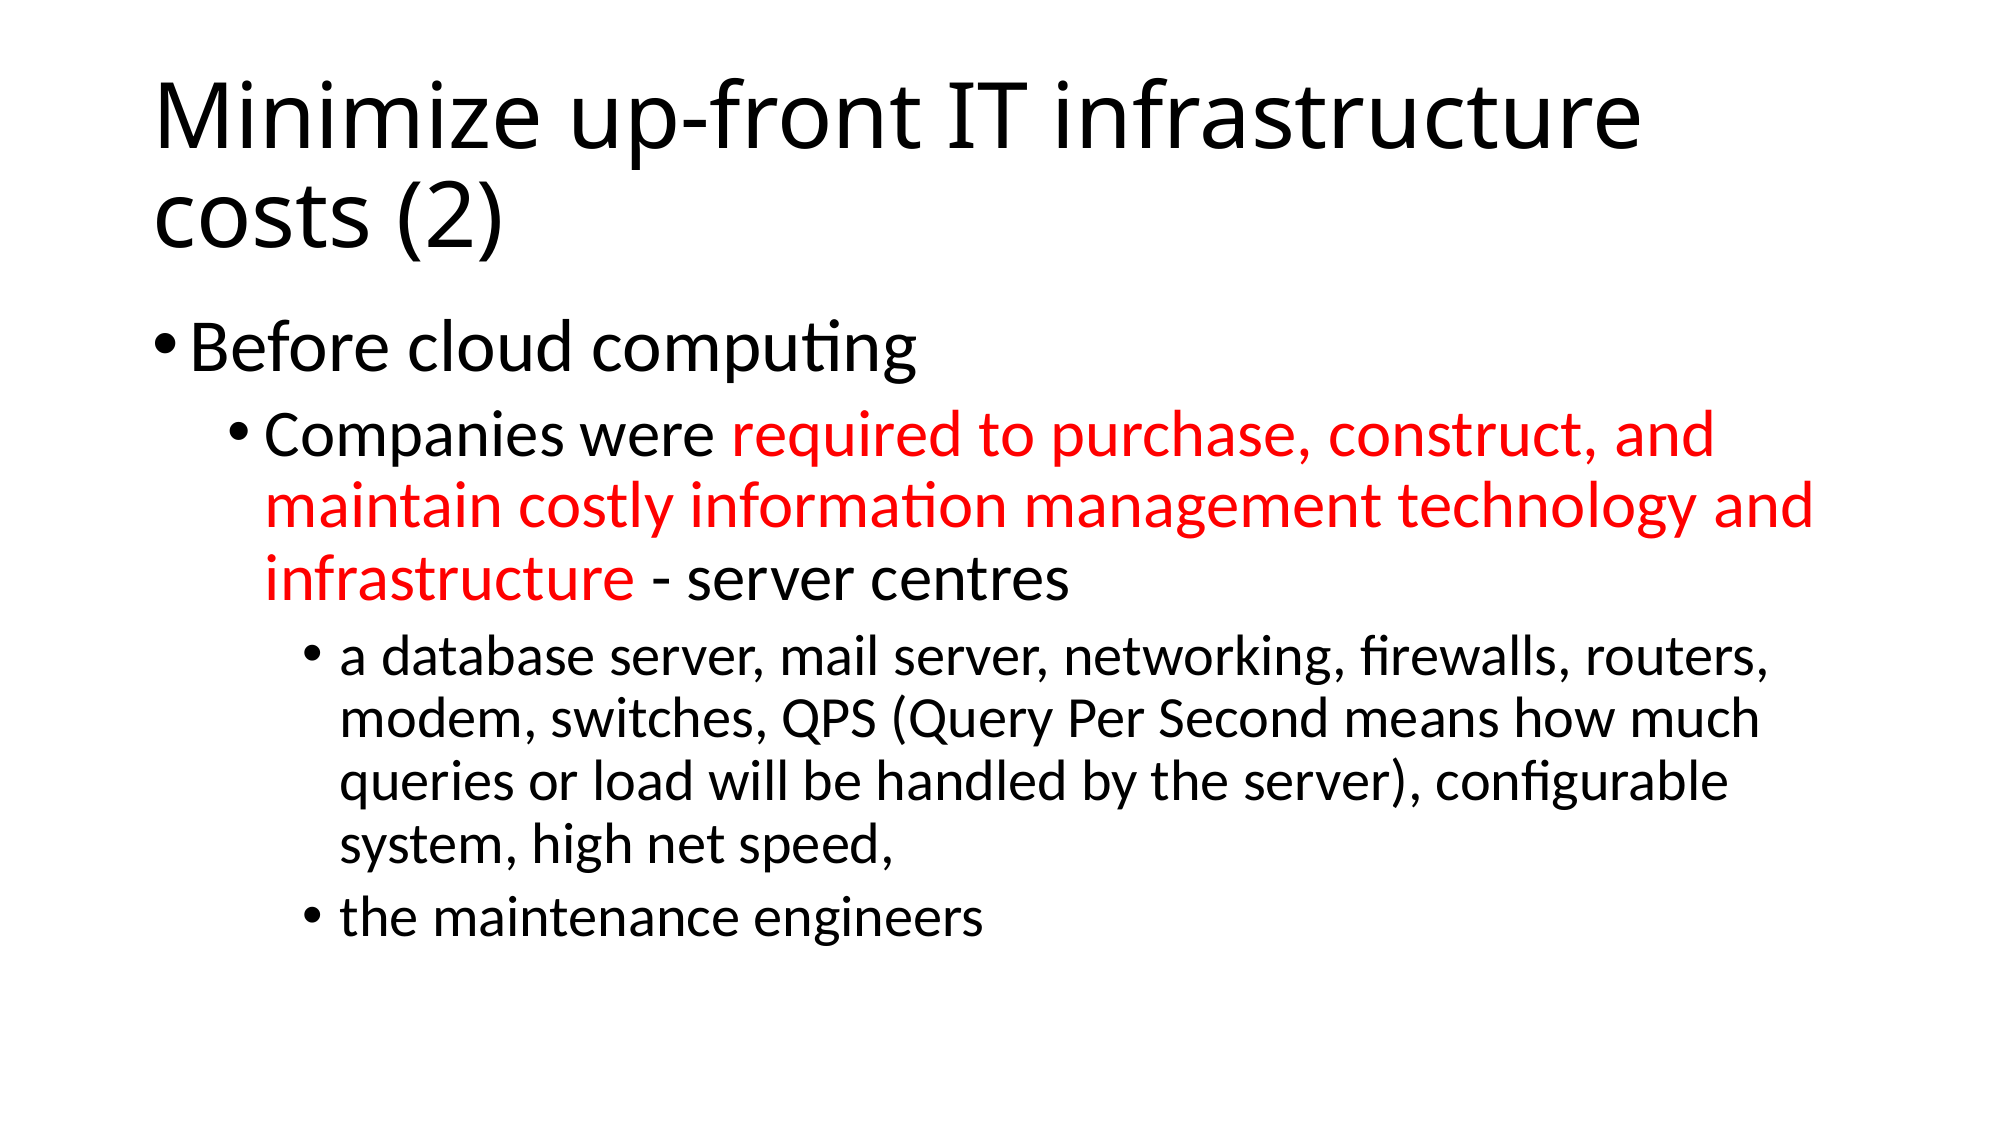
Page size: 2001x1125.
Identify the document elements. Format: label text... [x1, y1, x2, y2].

list Before cloud computing Companies were required to purchase, construct, and maintain costly information management technology and infrastructure - server centres a database server, mail server, networking, firewalls, routers, modem, switches, QPS (Query Per Second means how much queries or load will be handled by the server), configurable system, high net speed, the maintenance engineers [137, 299, 1863, 1014]
title Minimize up-front IT infrastructure costs (2) [137, 59, 1863, 278]
